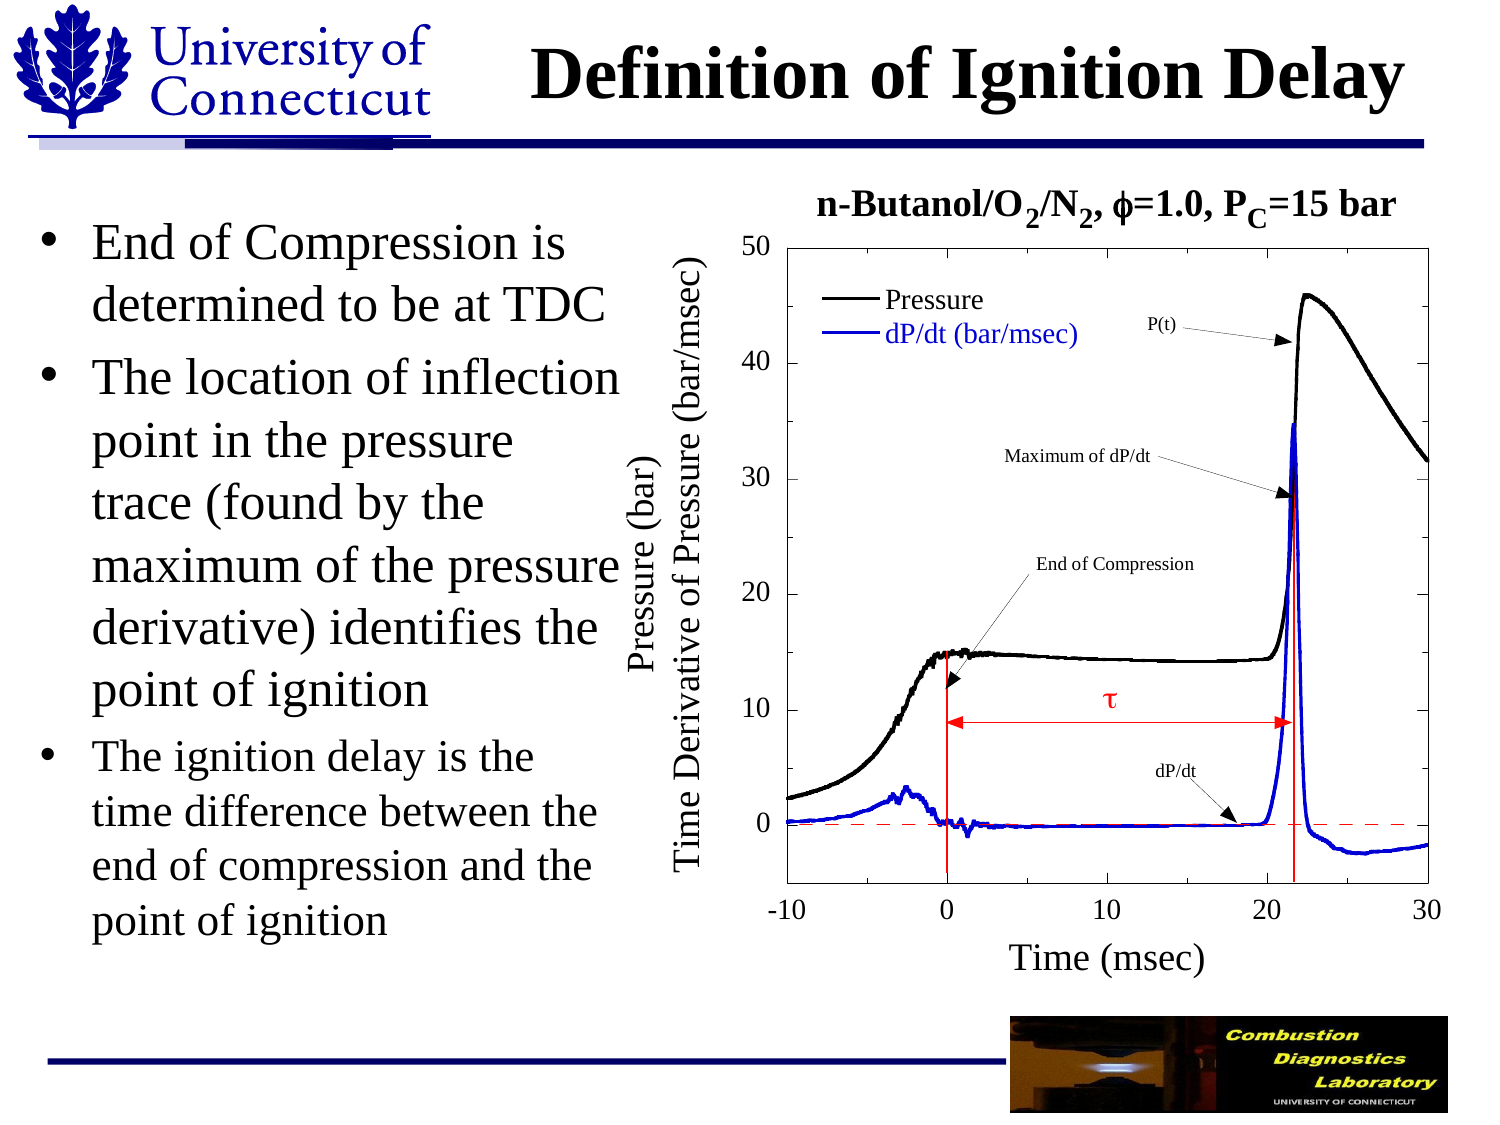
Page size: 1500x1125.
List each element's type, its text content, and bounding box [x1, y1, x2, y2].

title Definition of Ignition Delay [437, 0, 1500, 138]
picture [39, 138, 393, 150]
picture [1010, 1016, 1448, 1113]
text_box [612, 124, 1488, 1001]
list End of Compression is determined to be at TDC The location of inflection point in the pressure trace (found by the maximum of the pressure derivative) identifies the point of ignition The ignition delay is the time difference between the end of compression and the point of ignition [24, 199, 638, 1076]
